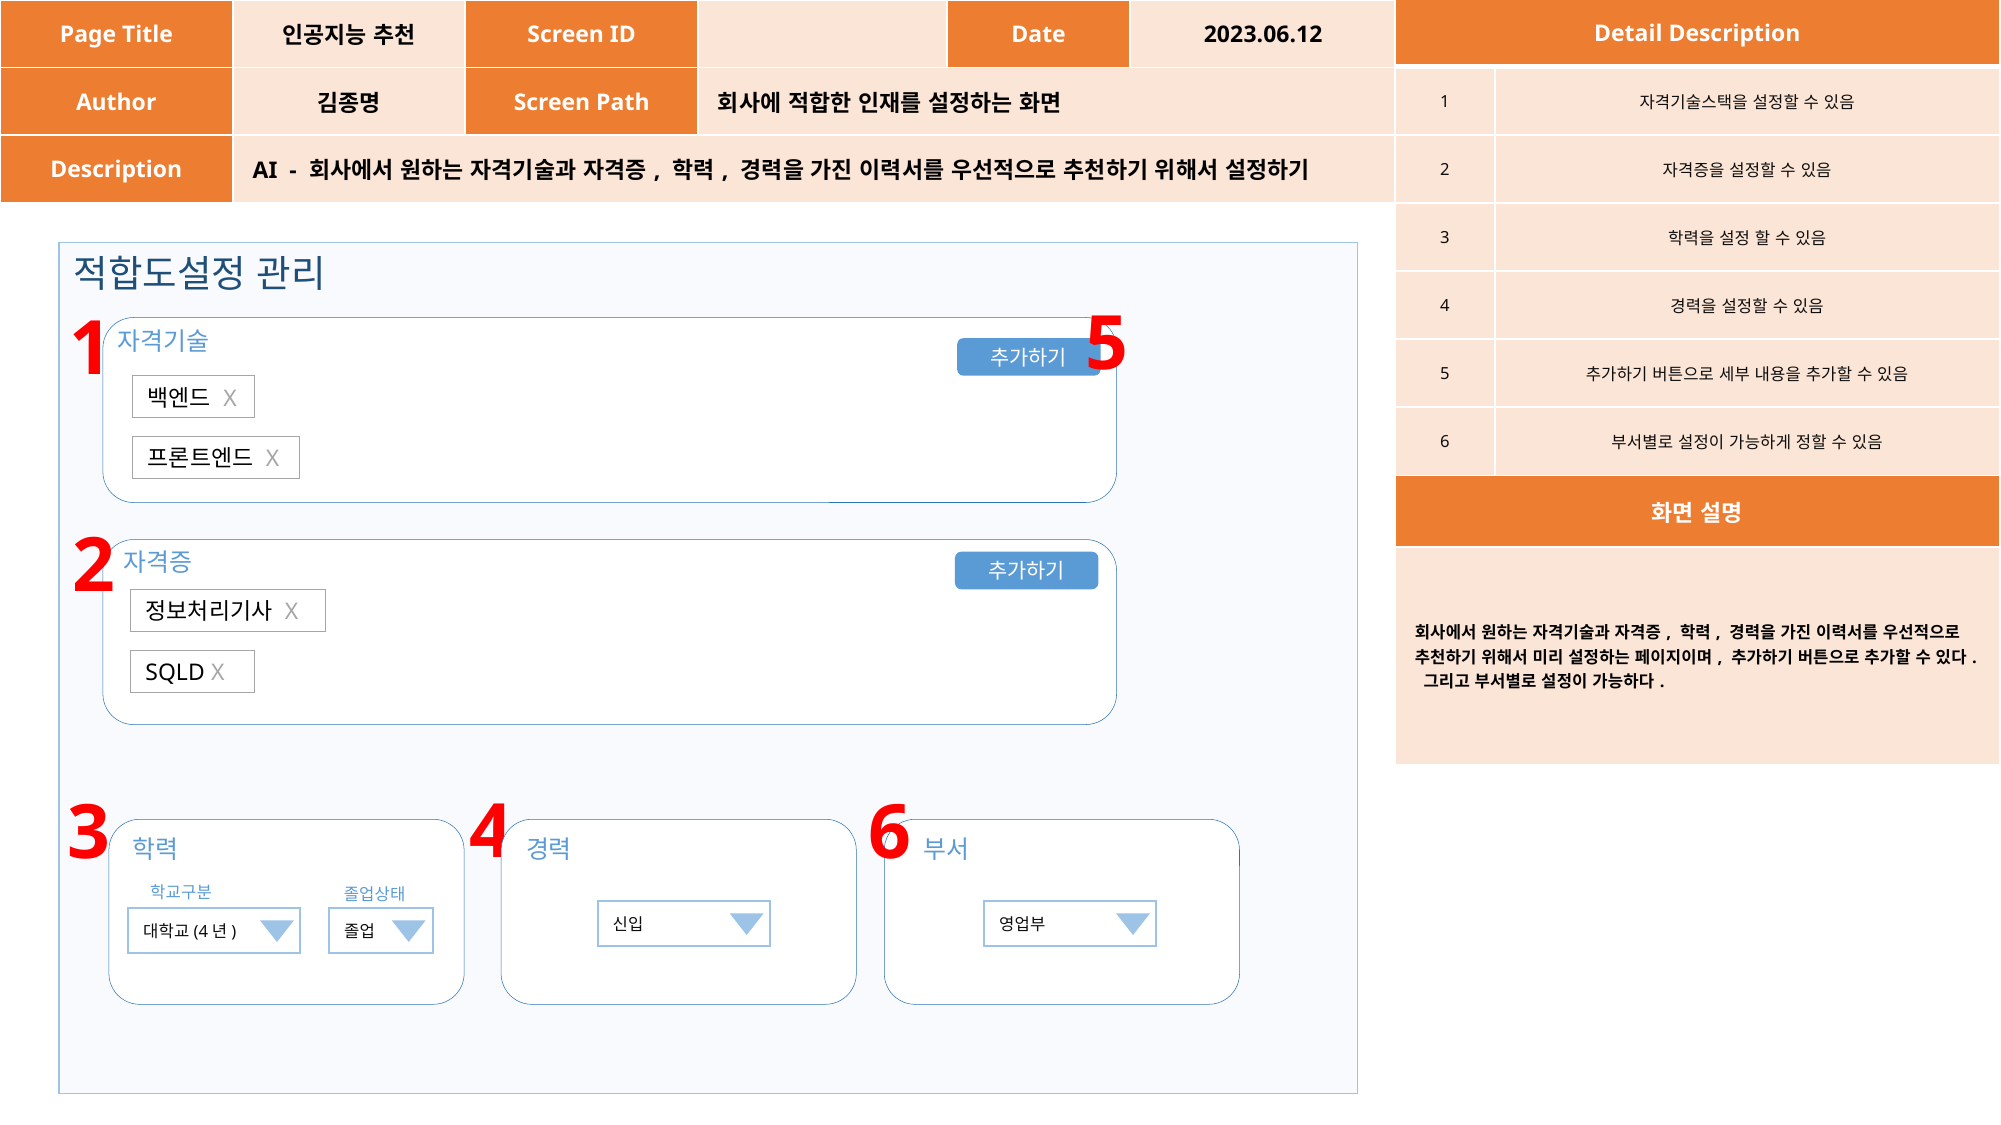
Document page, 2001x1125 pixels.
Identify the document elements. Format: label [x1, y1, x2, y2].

table_cell [1, 136, 232, 202]
table_cell [234, 68, 464, 134]
table_cell [699, 68, 1394, 134]
table_cell [1496, 272, 1999, 338]
table_cell [1396, 408, 1494, 475]
table_cell [1396, 272, 1494, 338]
table_header [1396, 0, 1999, 64]
table_header [466, 1, 697, 67]
table_cell [1496, 340, 1999, 406]
table_cell [1396, 69, 1494, 134]
table_cell [1, 68, 232, 134]
table_cell [466, 68, 697, 134]
table_cell [1396, 340, 1494, 406]
table_cell [1396, 548, 1999, 764]
table_header [699, 1, 946, 67]
table_cell [1396, 136, 1494, 202]
text_box [52, 241, 1359, 1094]
table_cell [1496, 204, 1999, 270]
table_cell [1396, 204, 1494, 270]
table_cell [1396, 476, 1999, 546]
table_cell [234, 136, 1394, 202]
table_cell [1496, 136, 1999, 202]
table_header [948, 1, 1129, 67]
table_header [234, 1, 464, 67]
table_cell [1496, 69, 1999, 134]
table_header [1, 1, 232, 67]
table_header [1131, 1, 1394, 67]
table_cell [1496, 408, 1999, 475]
